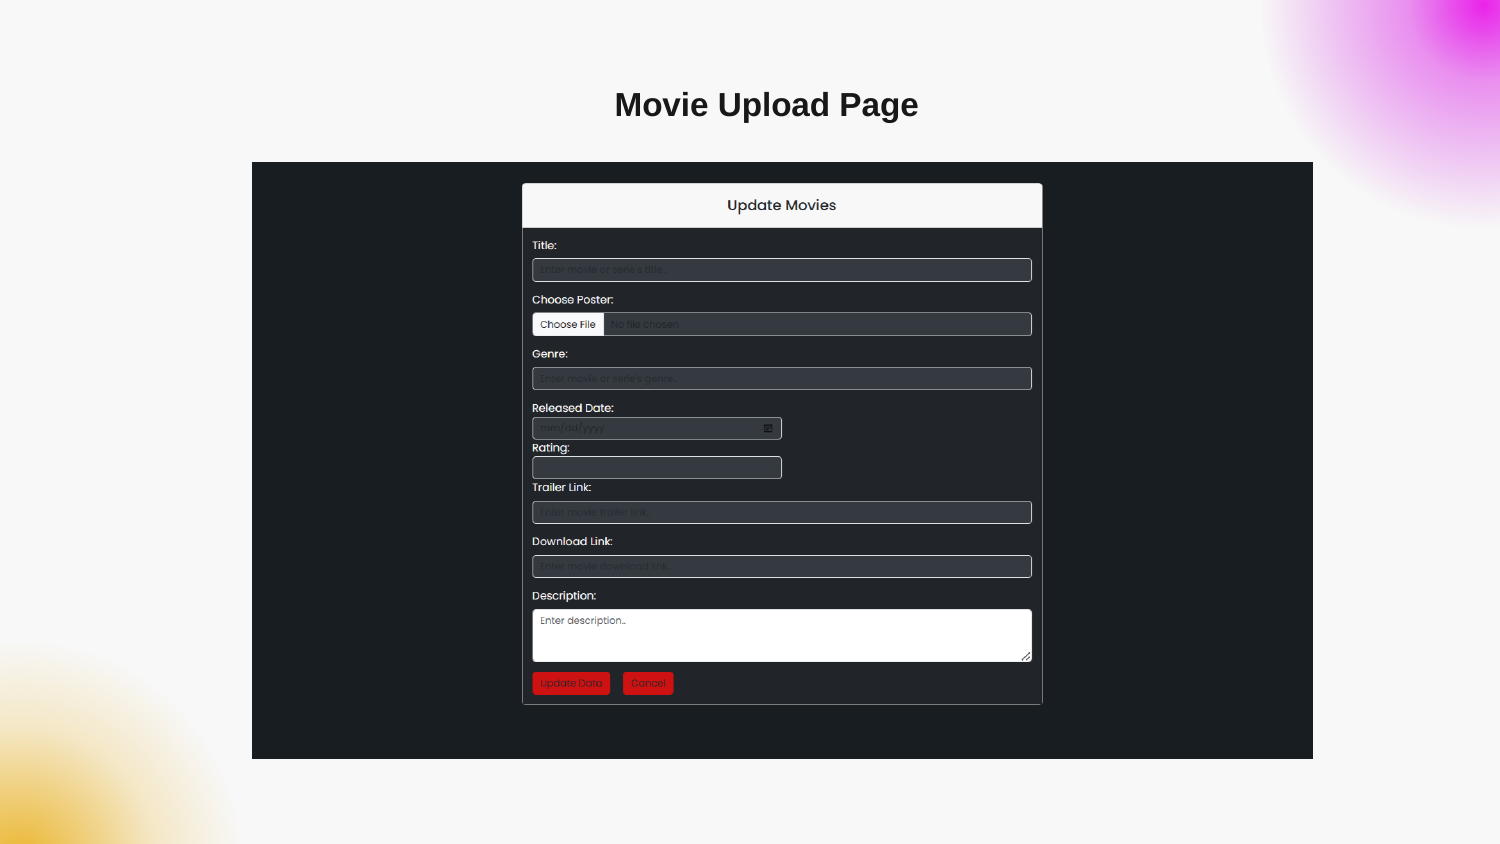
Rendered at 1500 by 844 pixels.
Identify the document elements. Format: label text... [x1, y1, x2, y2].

list Movie Upload Page [125, 68, 1390, 122]
picture [0, 0, 1500, 844]
